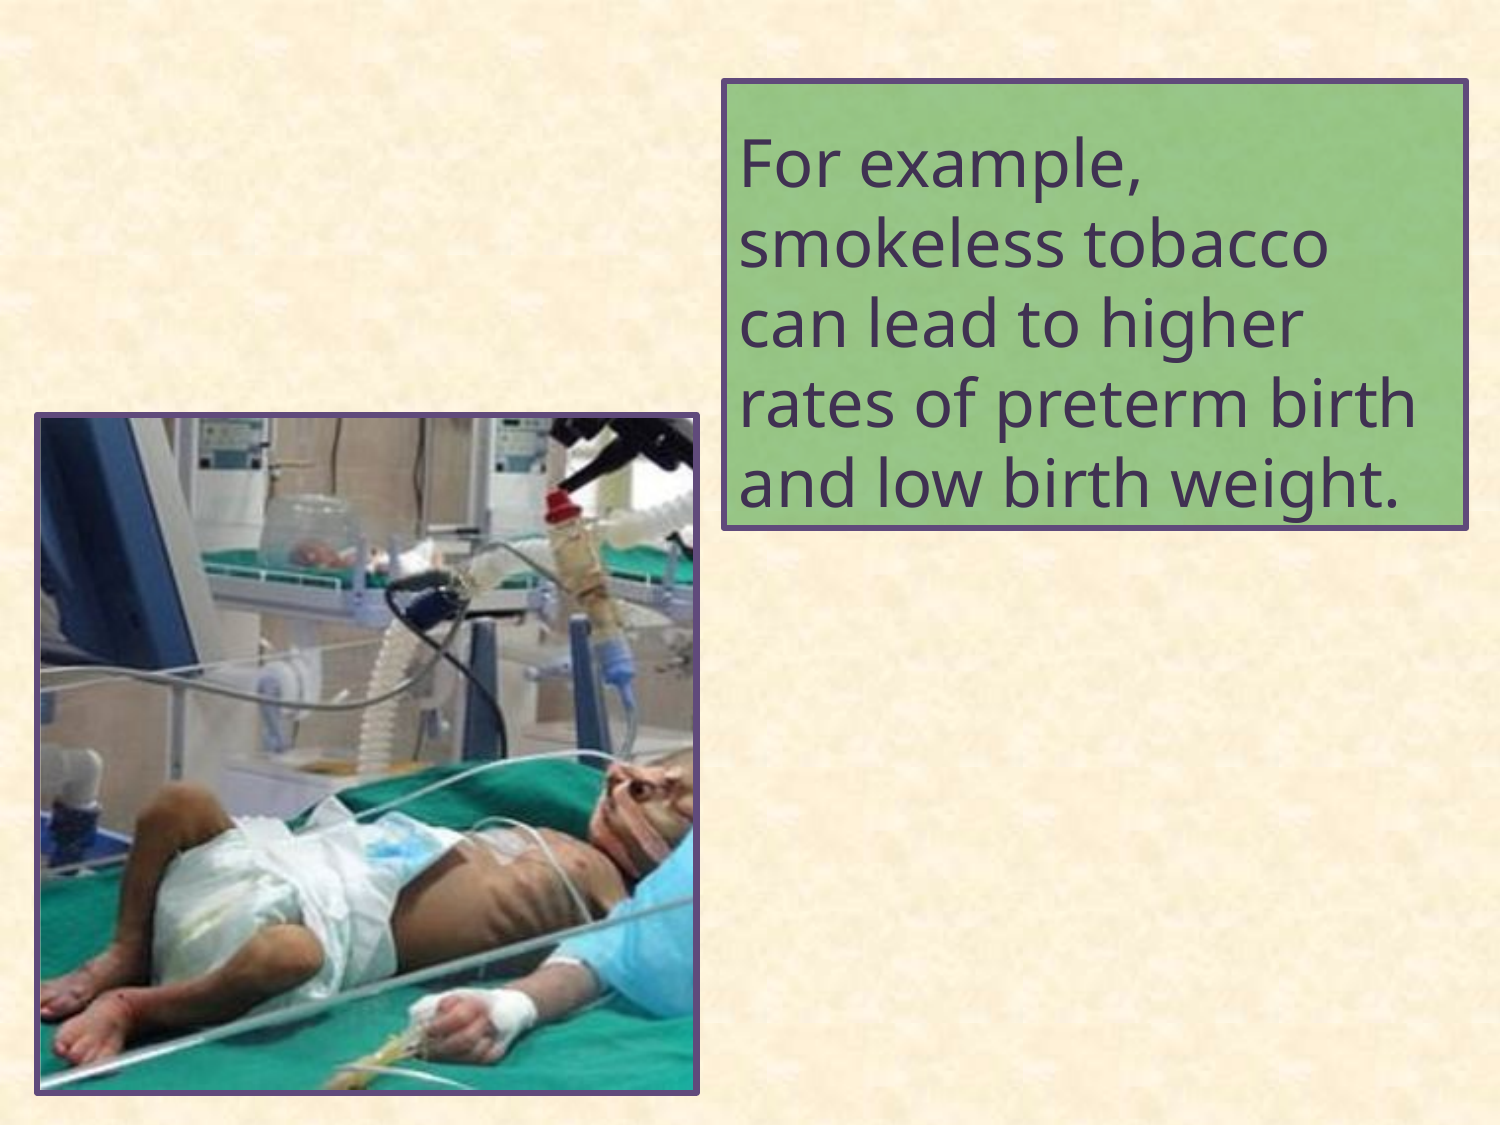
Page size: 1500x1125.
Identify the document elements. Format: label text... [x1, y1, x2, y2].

picture [0, 0, 1500, 1125]
list For example, smokeless tobacco can lead to higher rates of preterm birth and low birth weight. [723, 80, 1467, 528]
